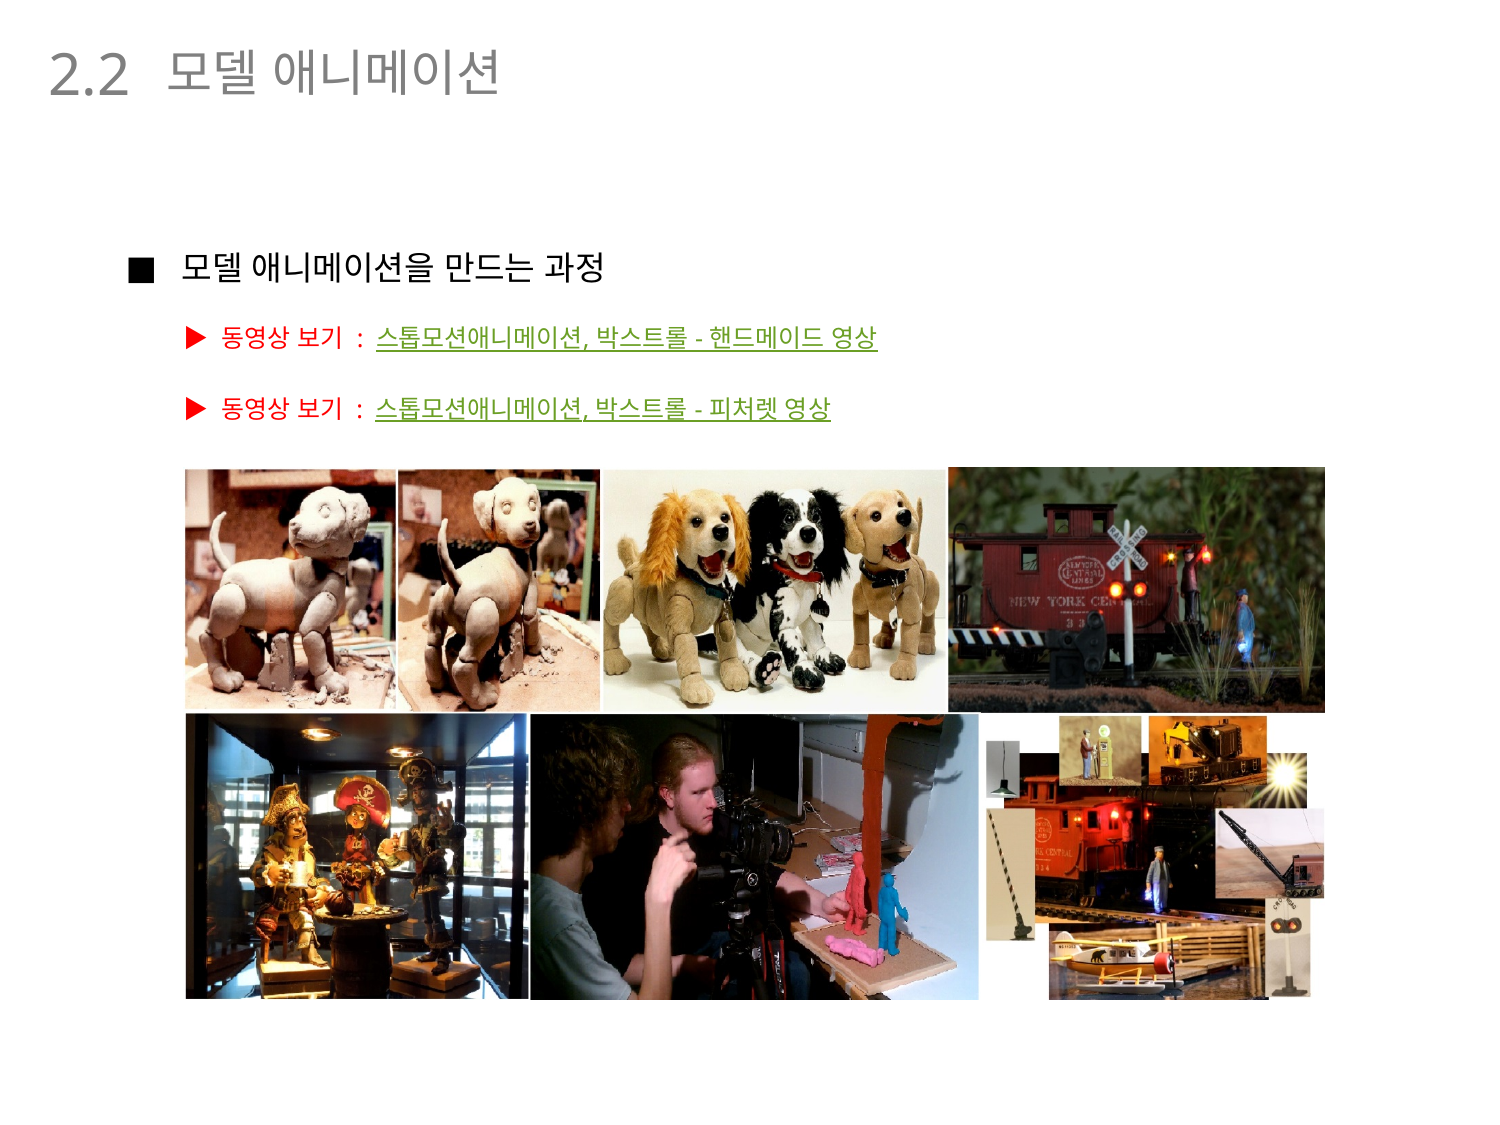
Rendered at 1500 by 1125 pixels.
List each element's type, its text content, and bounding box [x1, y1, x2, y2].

text_box ▶ 동영상 보기 : 스톱모션애니메이션, 박스트롤 - 핸드메이드 영상 [169, 315, 893, 367]
text_box ▶ 동영상 보기 : 스톱모션애니메이션, 박스트롤 - 피처렛 영상 [168, 386, 847, 438]
text_box 모델 애니메이션을 만드는 과정 [110, 219, 1422, 1118]
text_box 2.2 [41, 75, 184, 130]
text_box 모델 애니메이션 [184, 75, 870, 127]
text_box [0, 0, 1500, 75]
picture [182, 467, 1325, 1000]
